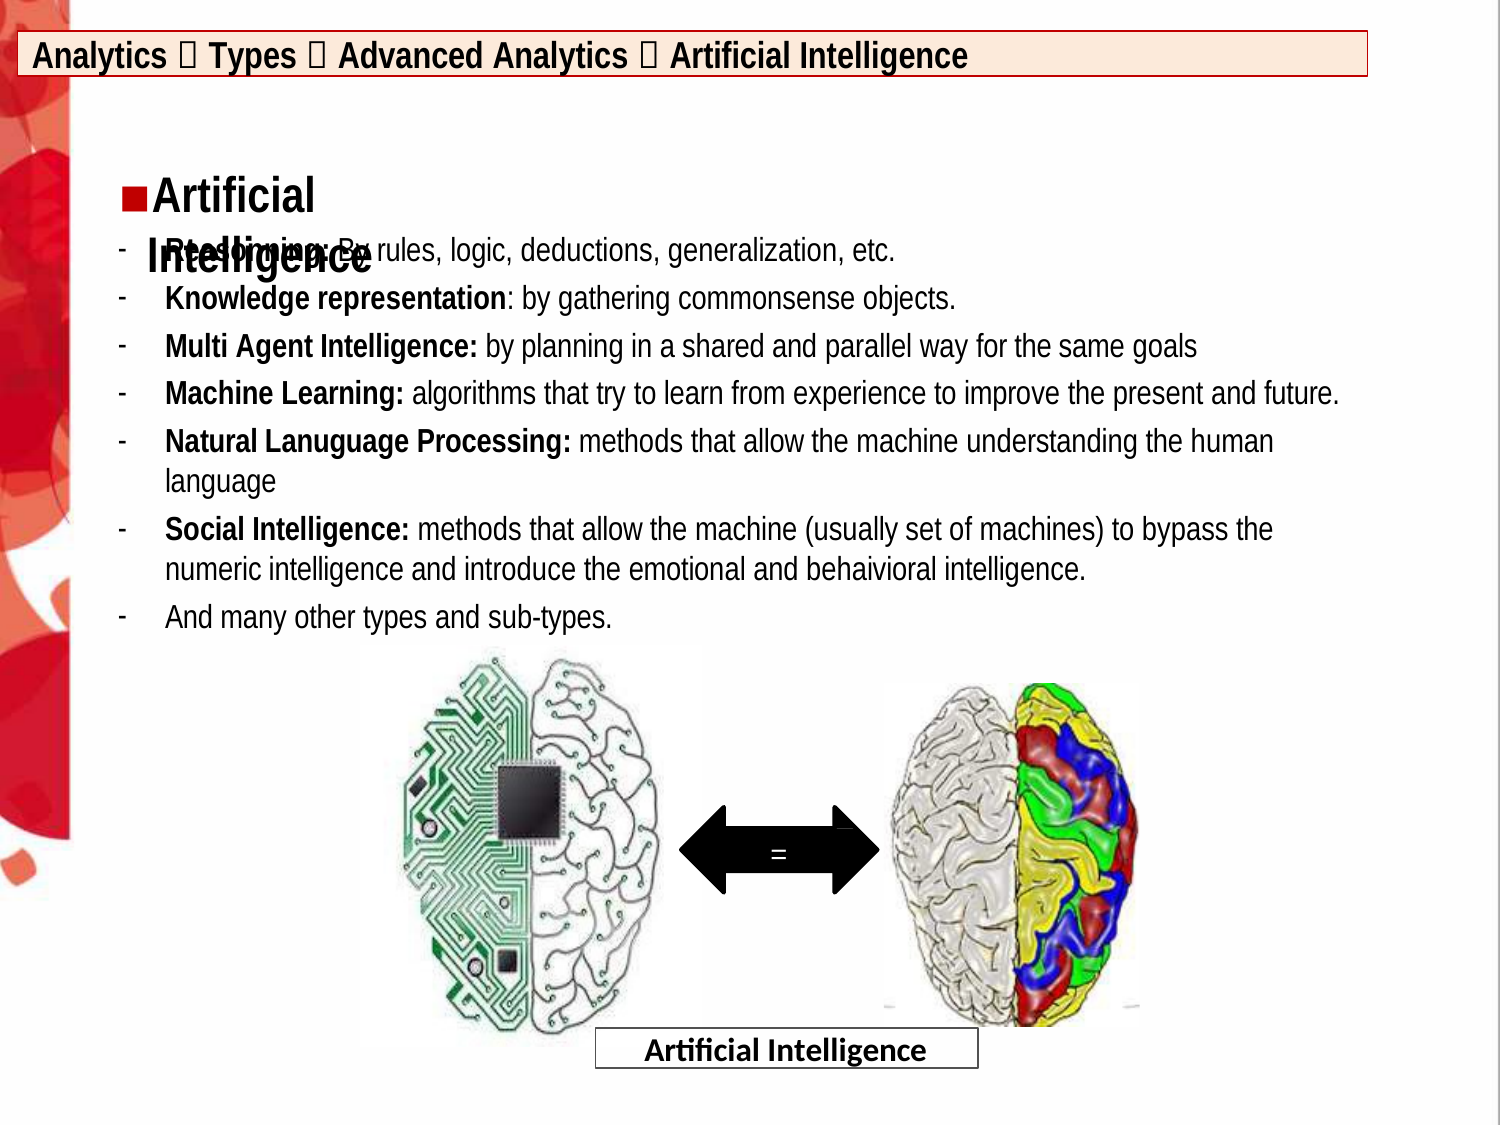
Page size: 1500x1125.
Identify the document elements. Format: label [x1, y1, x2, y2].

text_box [883, 683, 1140, 1027]
text_box [17, 30, 1368, 77]
text_box [115, 162, 1349, 635]
picture [0, 0, 1500, 1125]
text_box [360, 645, 979, 1069]
